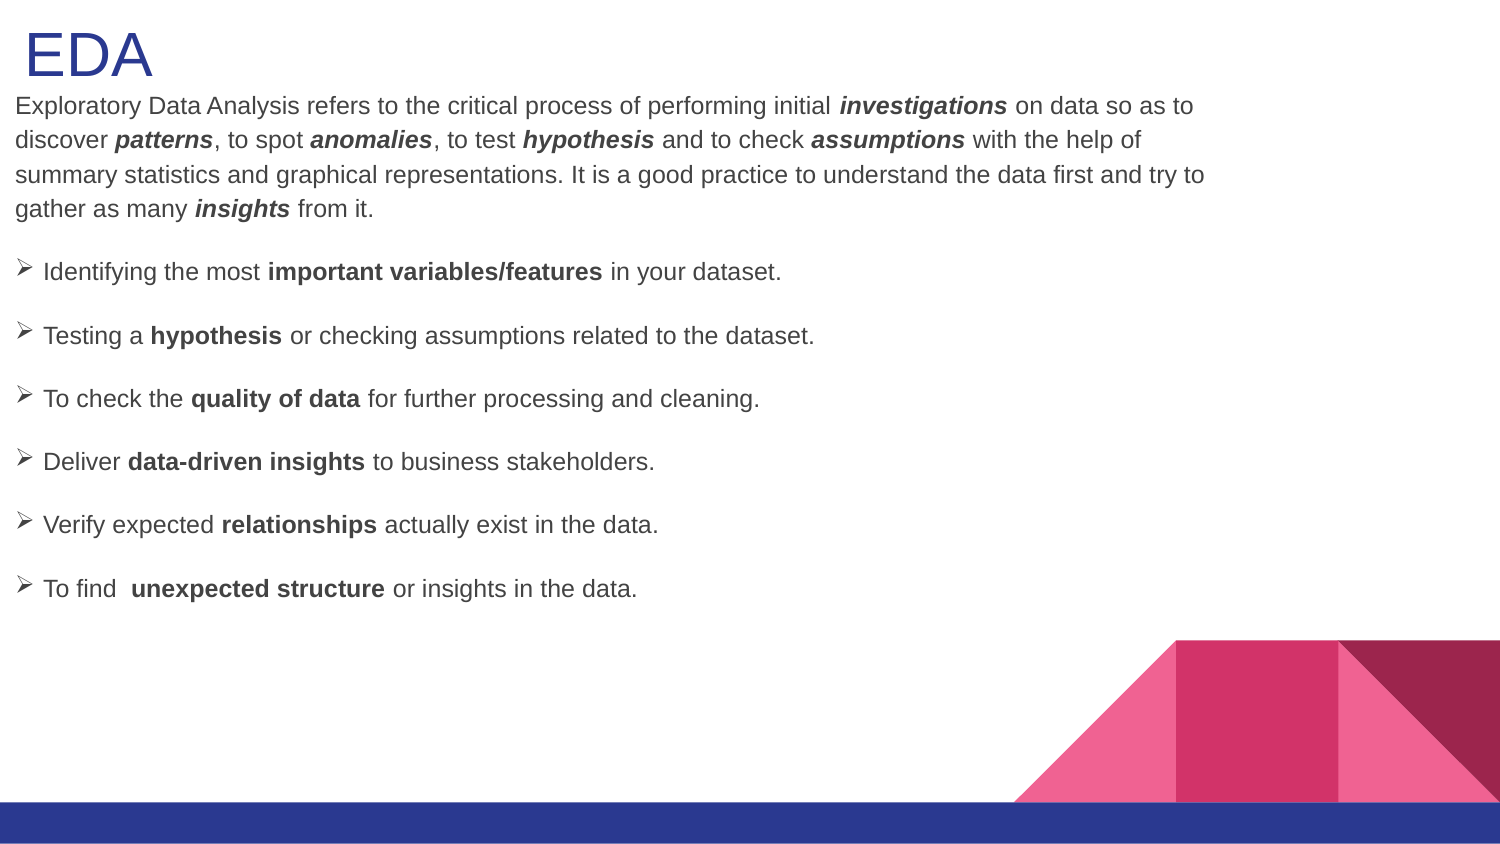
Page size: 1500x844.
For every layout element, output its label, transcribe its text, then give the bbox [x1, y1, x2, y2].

list Exploratory Data Analysis refers to the critical process of performing initial investigations on data so as to discover patterns, to spot anomalies, to test hypothesis and to check assumptions with the help of summary statistics and graphical representations. It is a good practice to understand the data first and try to gather as many insights from it. Identifying the most important variables/features in your dataset. Testing a hypothesis or checking assumptions related to the dataset. To check the quality of data for further processing and cleaning. Deliver data-driven insights to business stakeholders. Verify expected relationships actually exist in the data. To find unexpected structure or insights in the data. [0, 69, 1232, 690]
title EDA [10, 0, 1408, 99]
